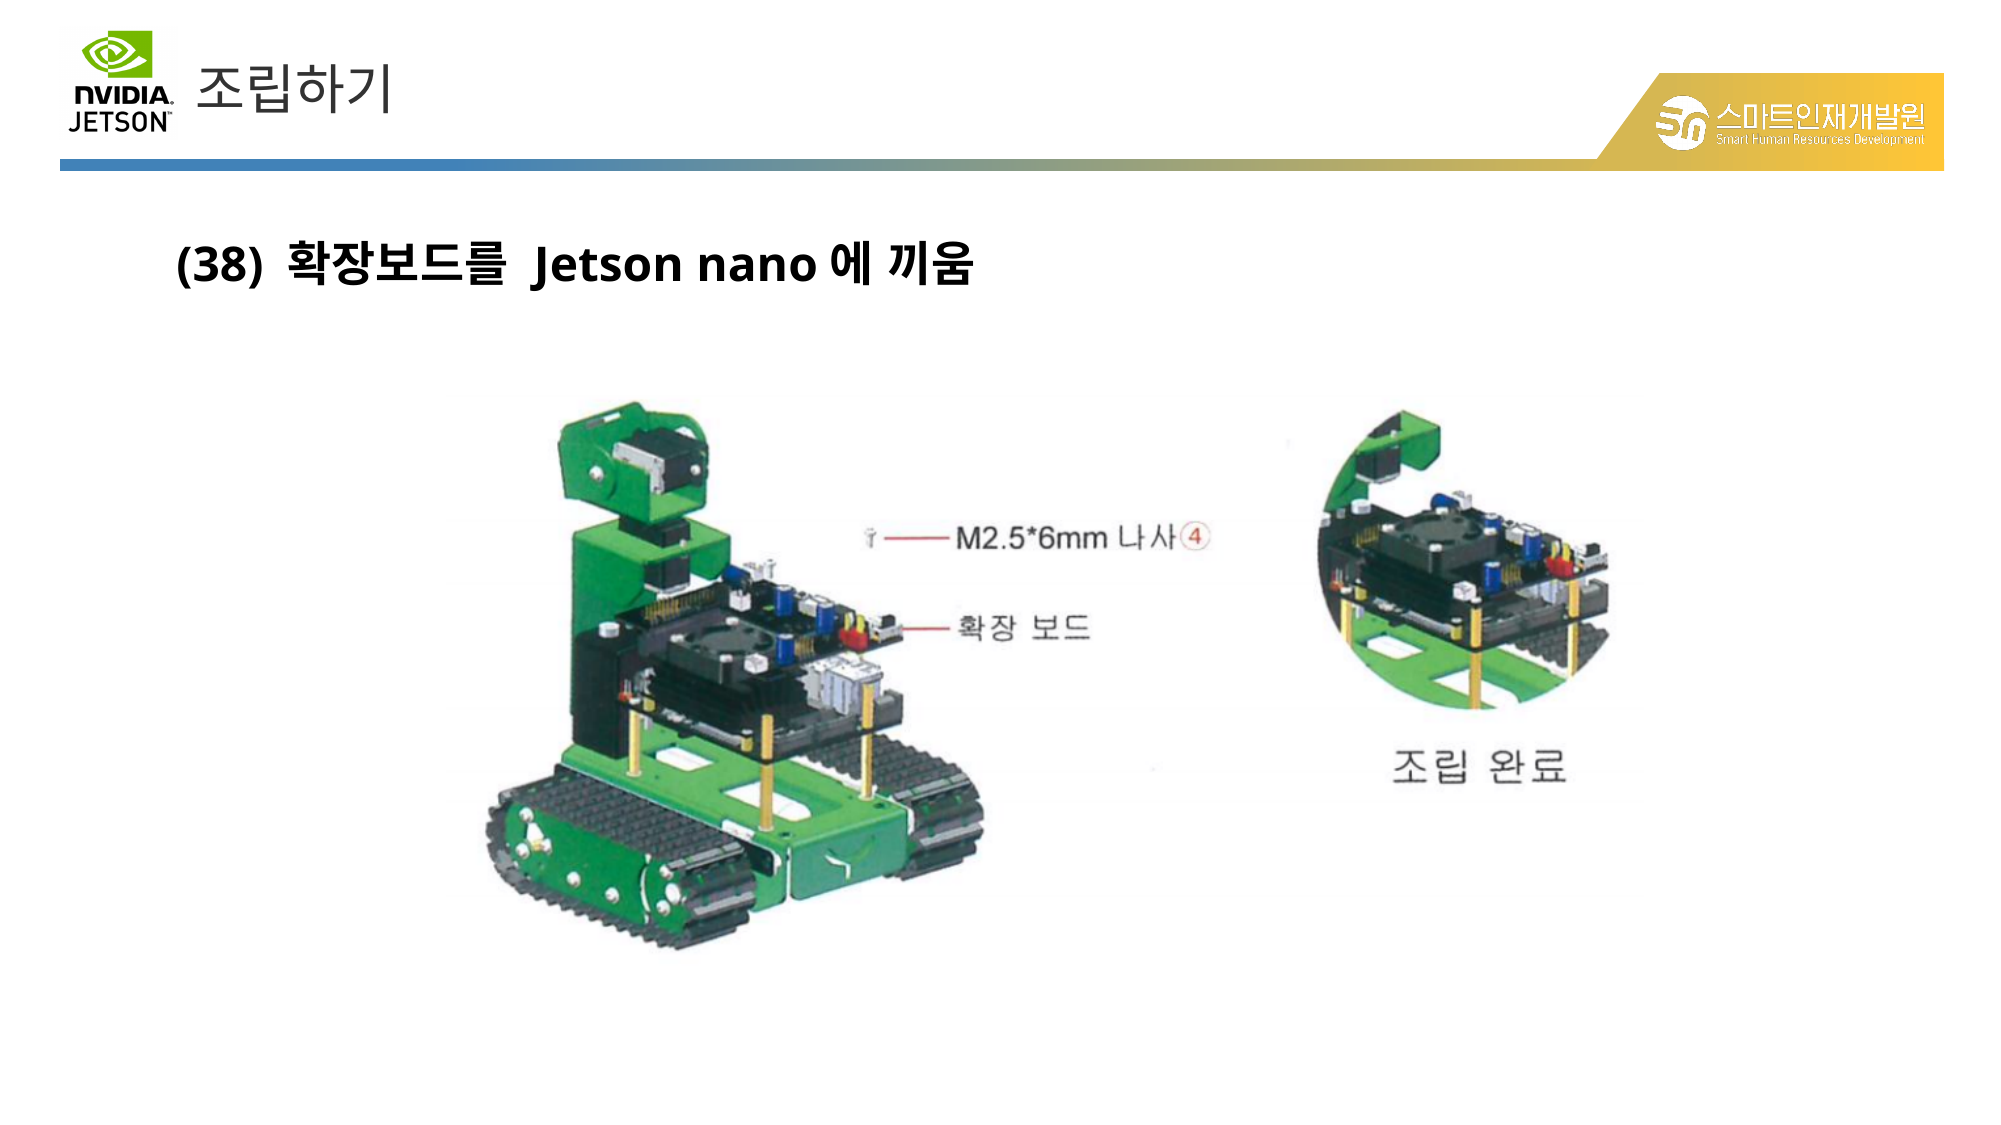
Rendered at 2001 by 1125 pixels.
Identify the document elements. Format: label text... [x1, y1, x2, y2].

picture [446, 389, 1644, 973]
text_box 조립하기 [180, 47, 410, 128]
picture [59, 26, 178, 140]
text_box (38) 확장보드를 Jetson nano에 끼움 [161, 197, 1863, 299]
picture [1643, 84, 1938, 162]
